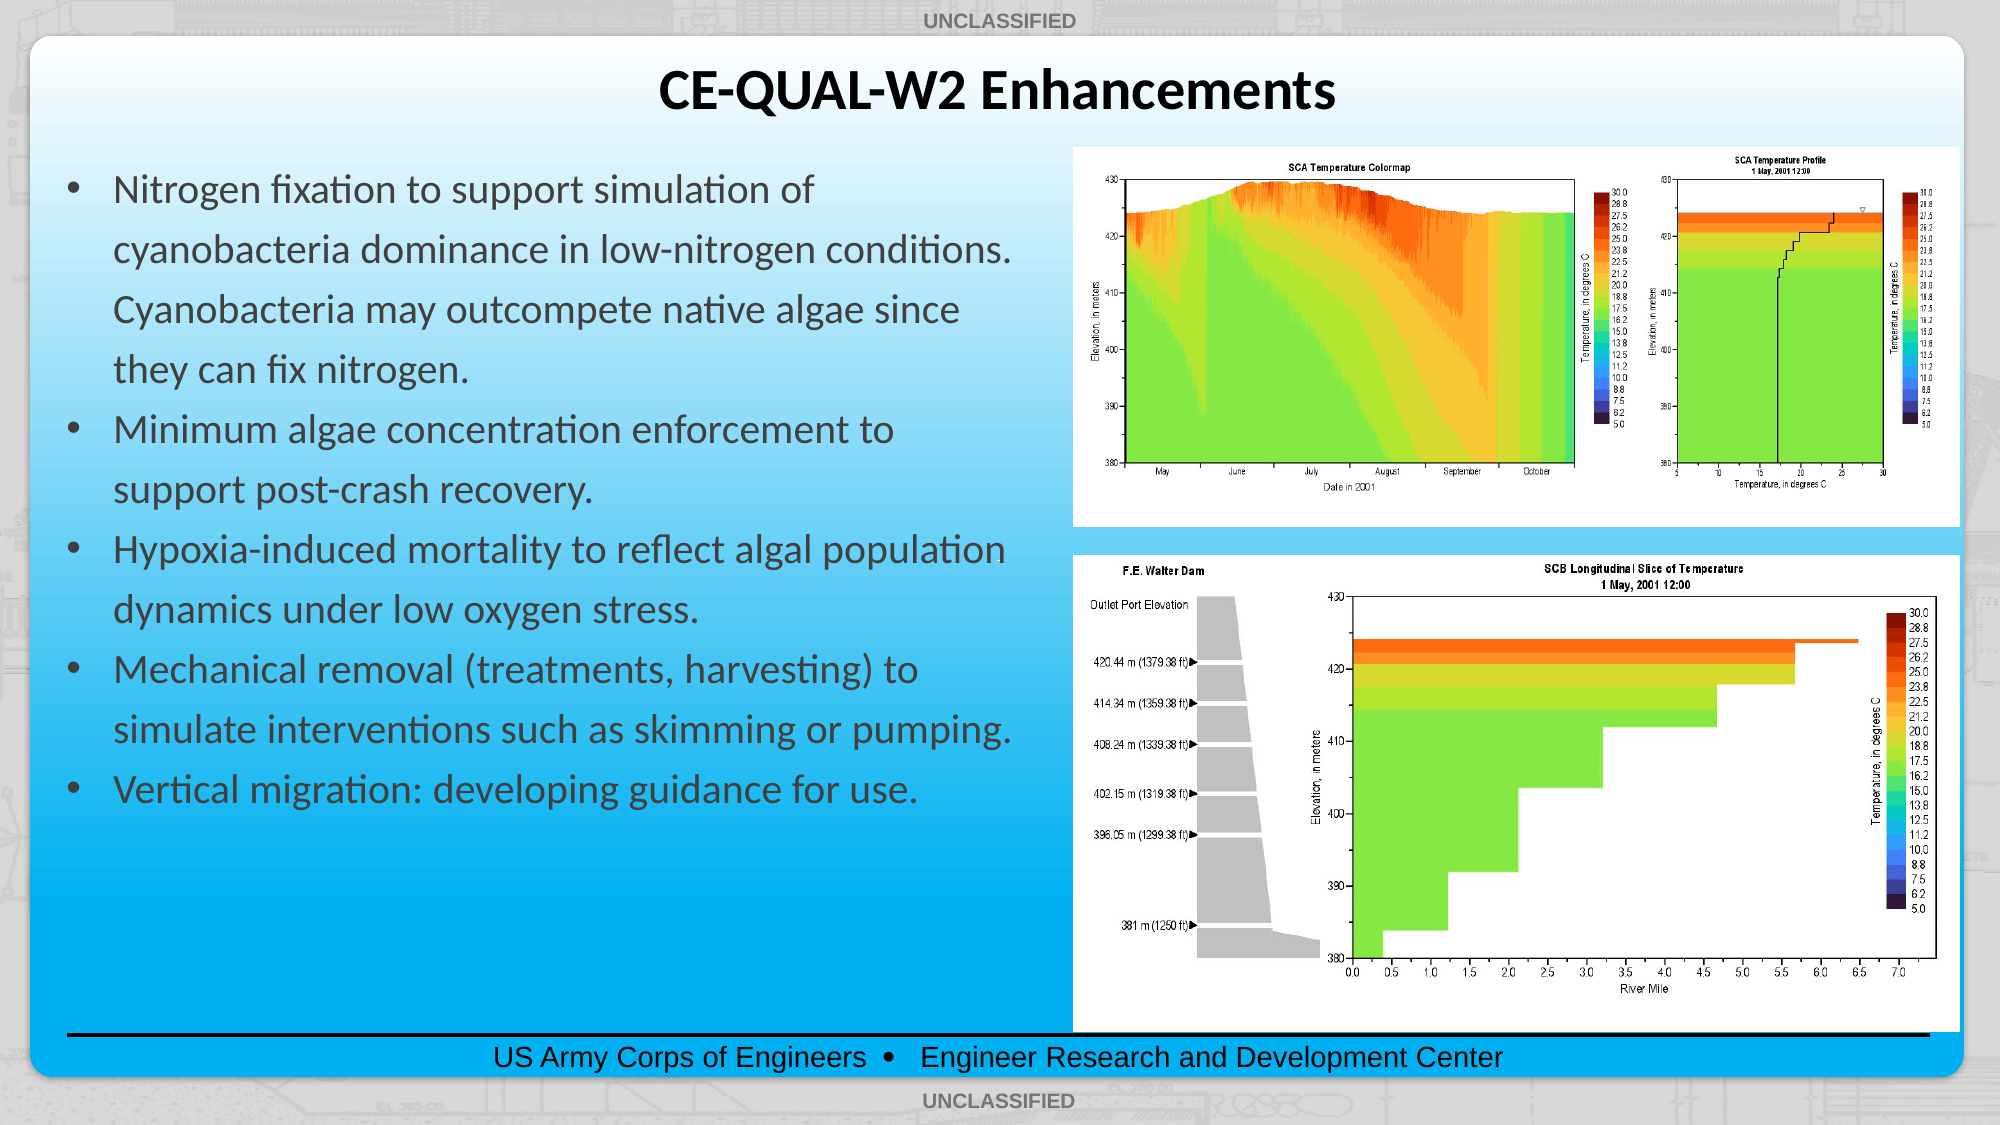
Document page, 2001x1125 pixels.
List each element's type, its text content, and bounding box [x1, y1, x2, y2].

title CE-QUAL-W2 Enhancements [30, 40, 1966, 133]
picture [0, 0, 2000, 1125]
list Nitrogen fixation to support simulation of cyanobacteria dominance in low-nitrogen conditions. Cyanobacteria may outcompete native algae since they can fix nitrogen. Minimum algae concentration enforcement to support post-crash recovery. Hypoxia-induced mortality to reflect algal population dynamics under low oxygen stress. Mechanical removal (treatments, harvesting) to simulate interventions such as skimming or pumping. Vertical migration: developing guidance for use. [50, 143, 1046, 820]
